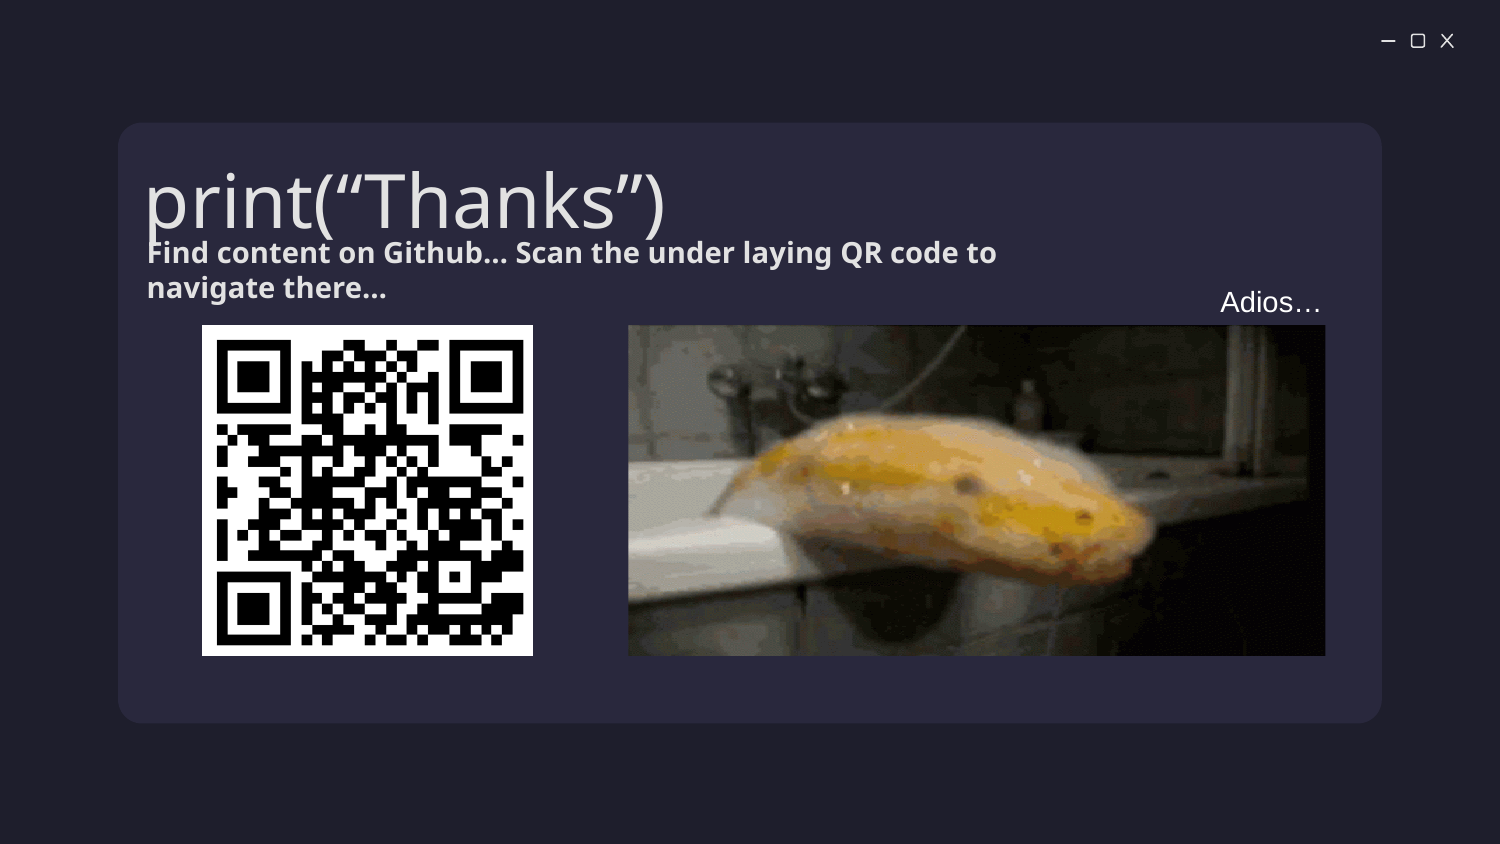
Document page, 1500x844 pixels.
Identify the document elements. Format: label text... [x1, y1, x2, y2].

title Find content on Github… Scan the under laying QR code to navigate there… [903, 212, 1125, 323]
picture [201, 324, 533, 657]
subtitle print(“Thanks”) [106, 57, 903, 339]
text_box Adios… [1205, 276, 1340, 327]
picture [628, 324, 1326, 657]
